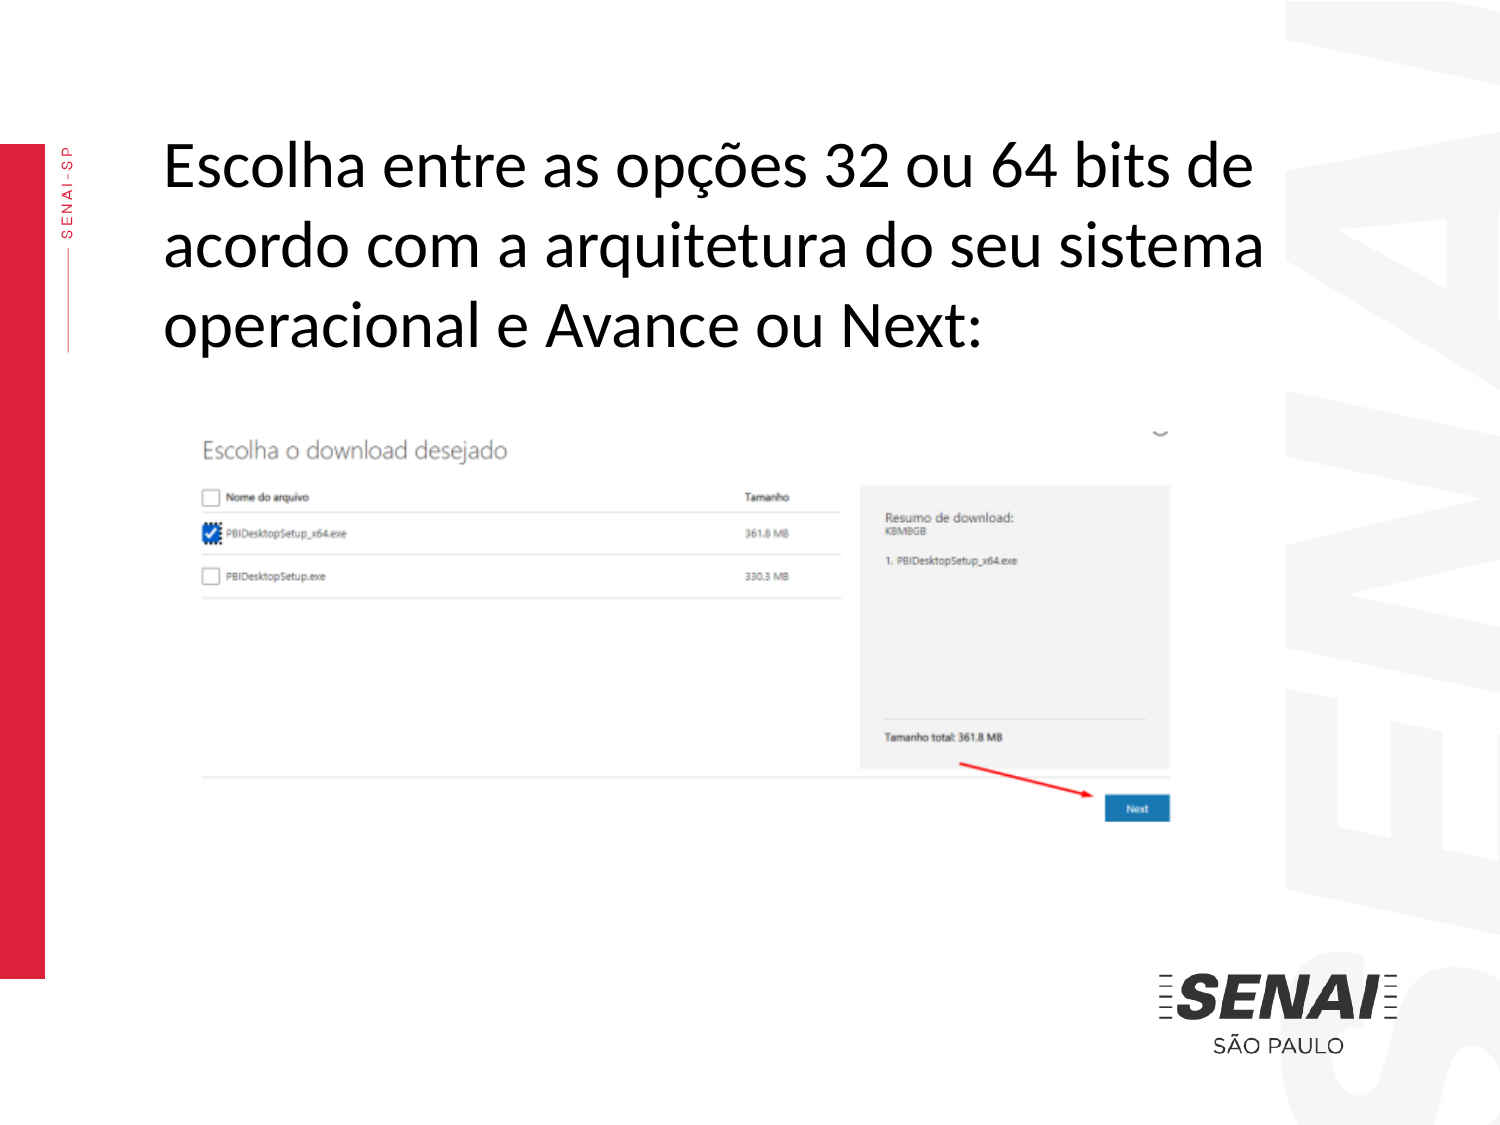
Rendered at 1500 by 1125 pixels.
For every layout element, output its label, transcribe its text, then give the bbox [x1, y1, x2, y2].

text_box Escolha entre as opções 32 ou 64 bits de acordo com a arquitetura do seu sistema operacional e Avance ou Next: [149, 113, 1340, 368]
picture [0, 0, 1500, 1125]
